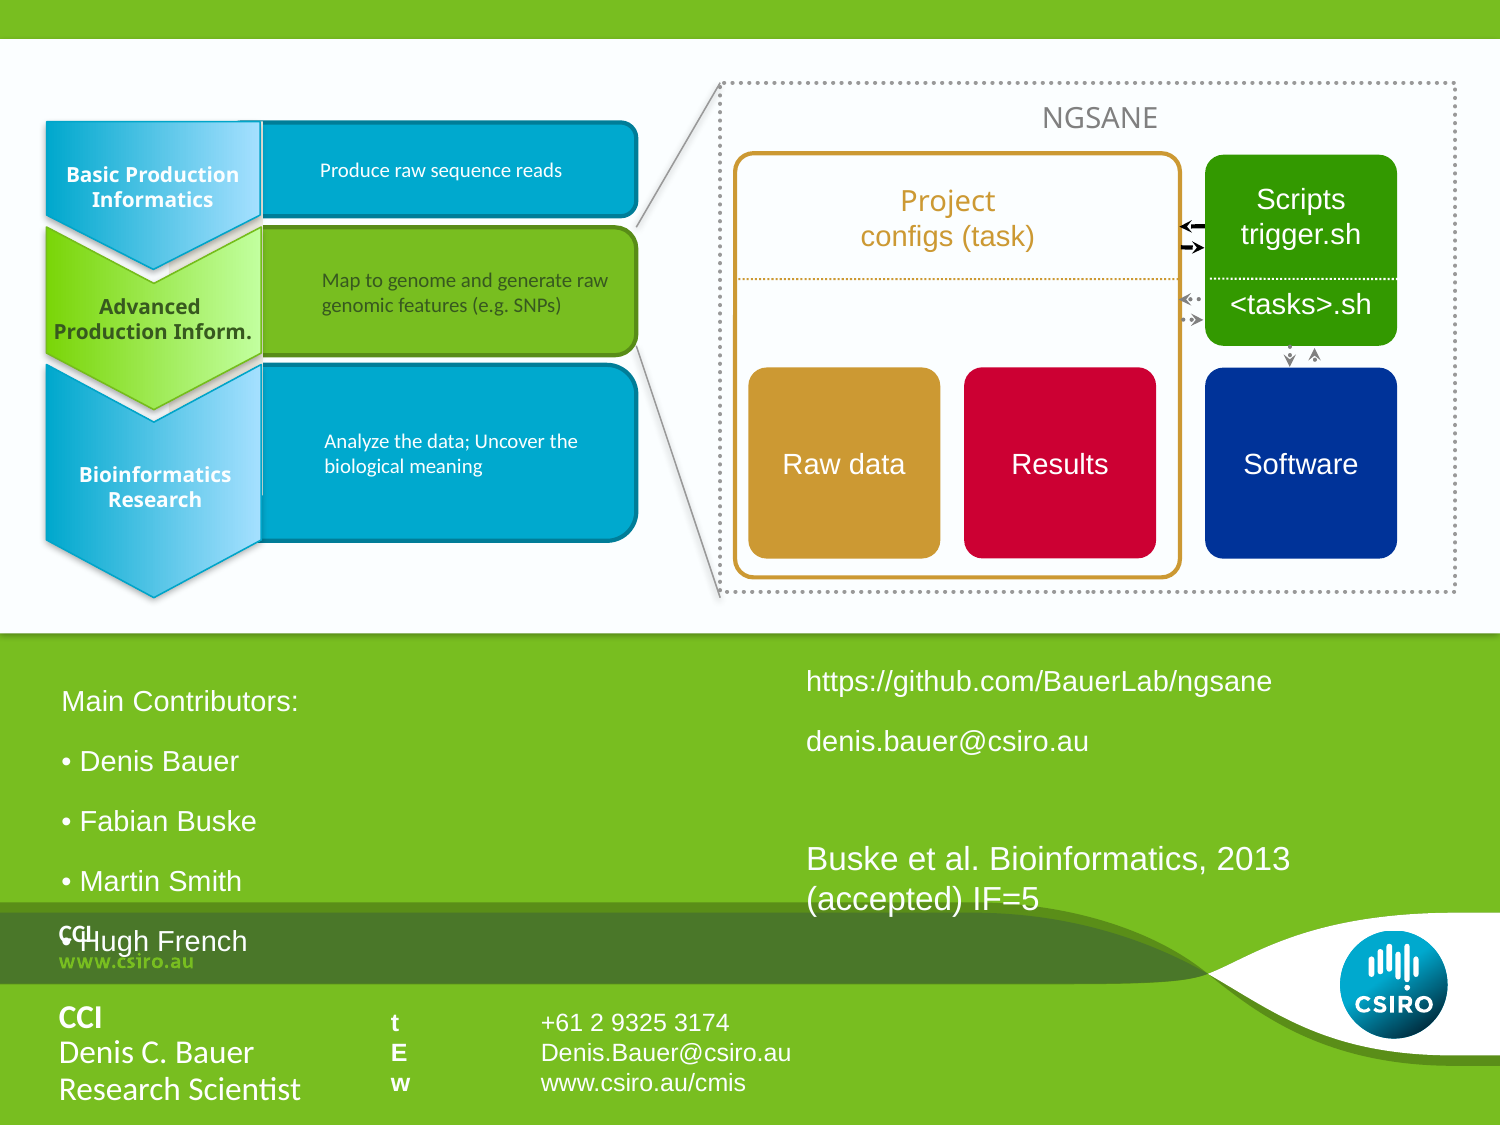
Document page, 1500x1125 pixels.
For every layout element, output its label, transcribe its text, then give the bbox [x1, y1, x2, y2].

text_box Main Contributors: • Denis Bauer • Fabian Buske • Martin Smith • Hugh French [46, 669, 791, 984]
text_box CCI Denis C. Bauer Research Scientist [58, 999, 514, 1125]
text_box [43, 121, 637, 598]
text_box https://github.com/BauerLab/ngsane denis.bauer@csiro.au Buske et al. Bioinformatics, 2013 (accepted) IF=5 [791, 649, 1500, 985]
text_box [636, 82, 721, 228]
text_box t +61 2 9325 3174 E Denis.Bauer@csiro.au w www.csiro.au/cmis [226, 999, 976, 1105]
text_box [636, 345, 721, 598]
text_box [0, 38, 1500, 634]
